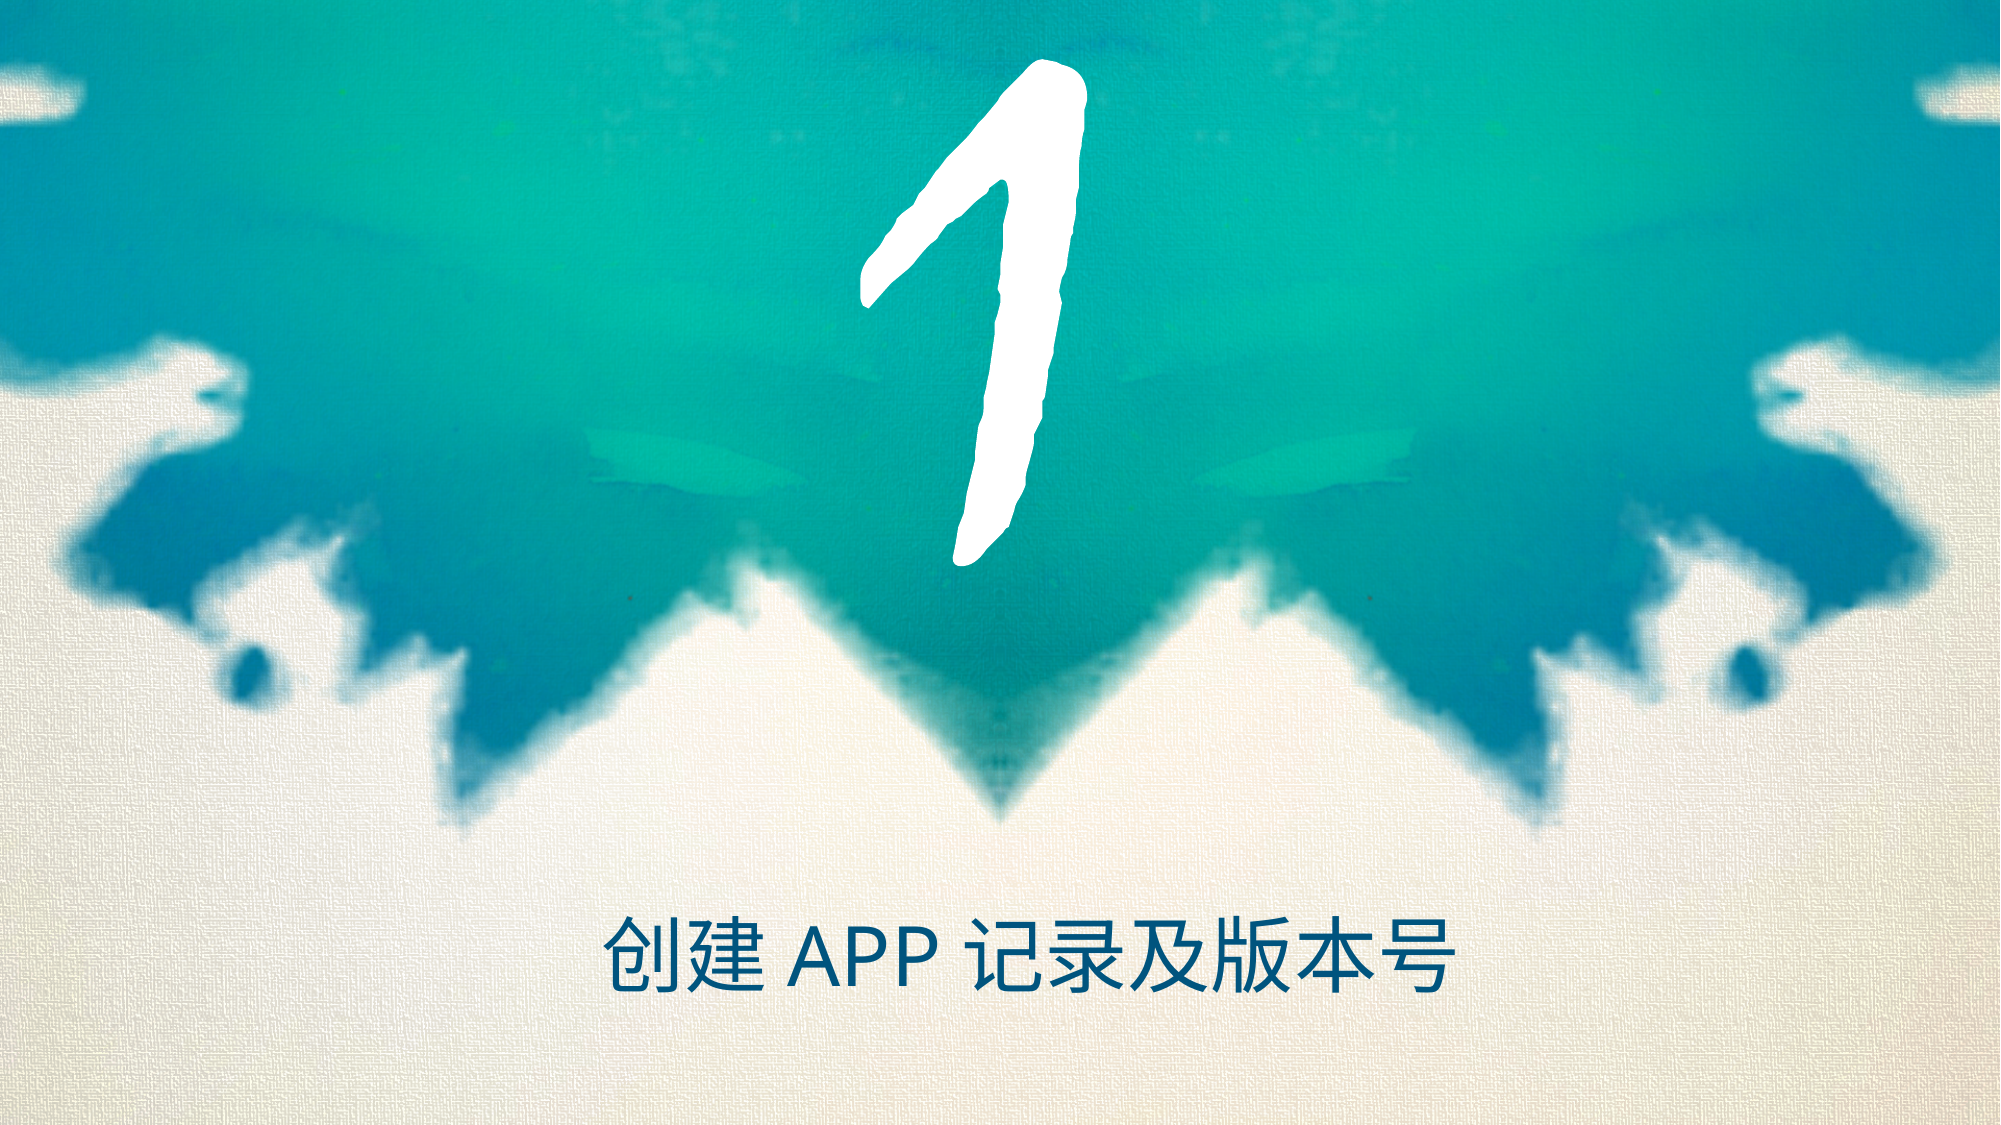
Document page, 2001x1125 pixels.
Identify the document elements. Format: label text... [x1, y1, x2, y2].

picture [0, 0, 2000, 1125]
text_box 创建APP记录及版本号 [358, 924, 1704, 1011]
